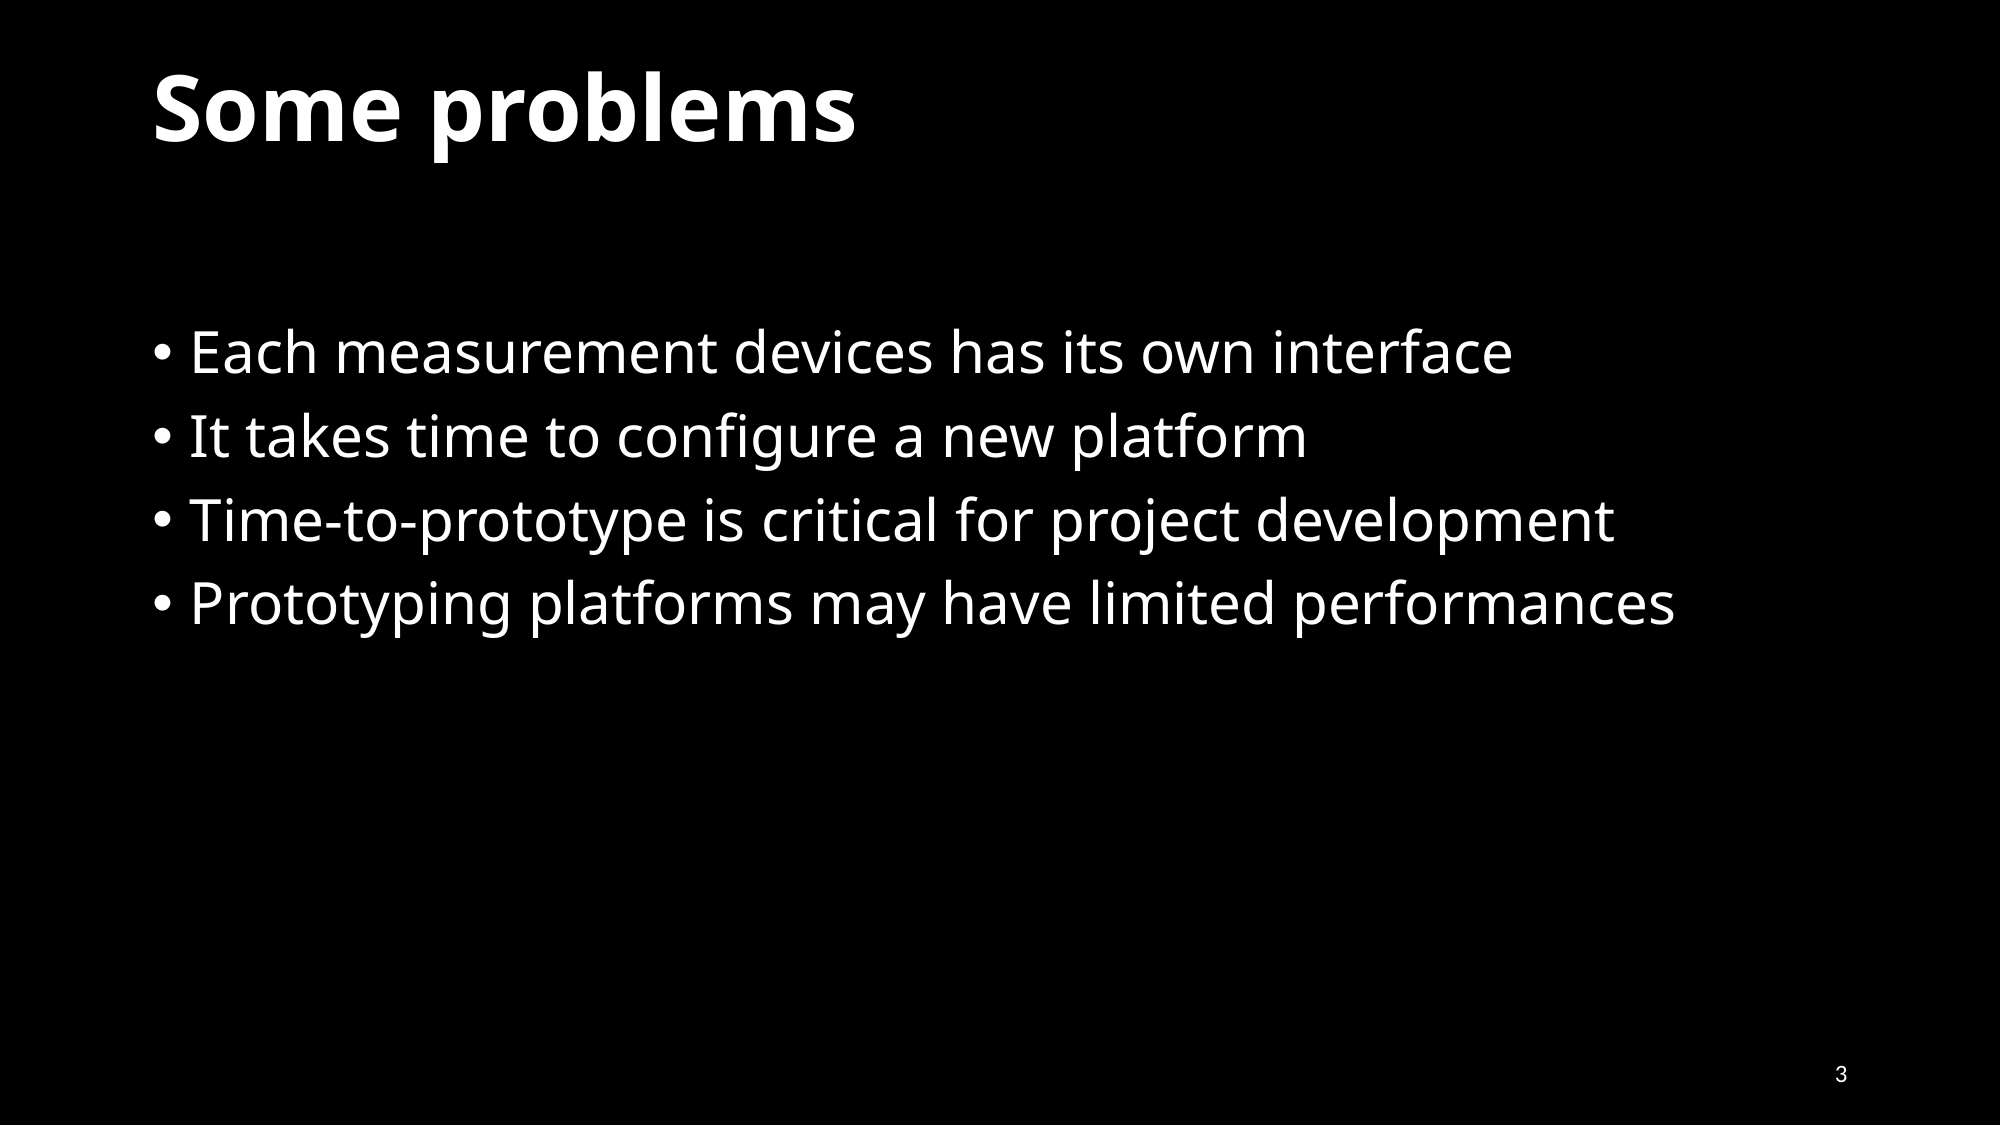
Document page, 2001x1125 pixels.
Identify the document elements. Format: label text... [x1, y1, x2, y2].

slide_number 3 [1412, 1042, 1863, 1103]
list Each measurement devices has its own interface It takes time to configure a new platform Time-to-prototype is critical for project development Prototyping platforms may have limited performances [137, 315, 1863, 1014]
title Some problems [137, 3, 1863, 221]
